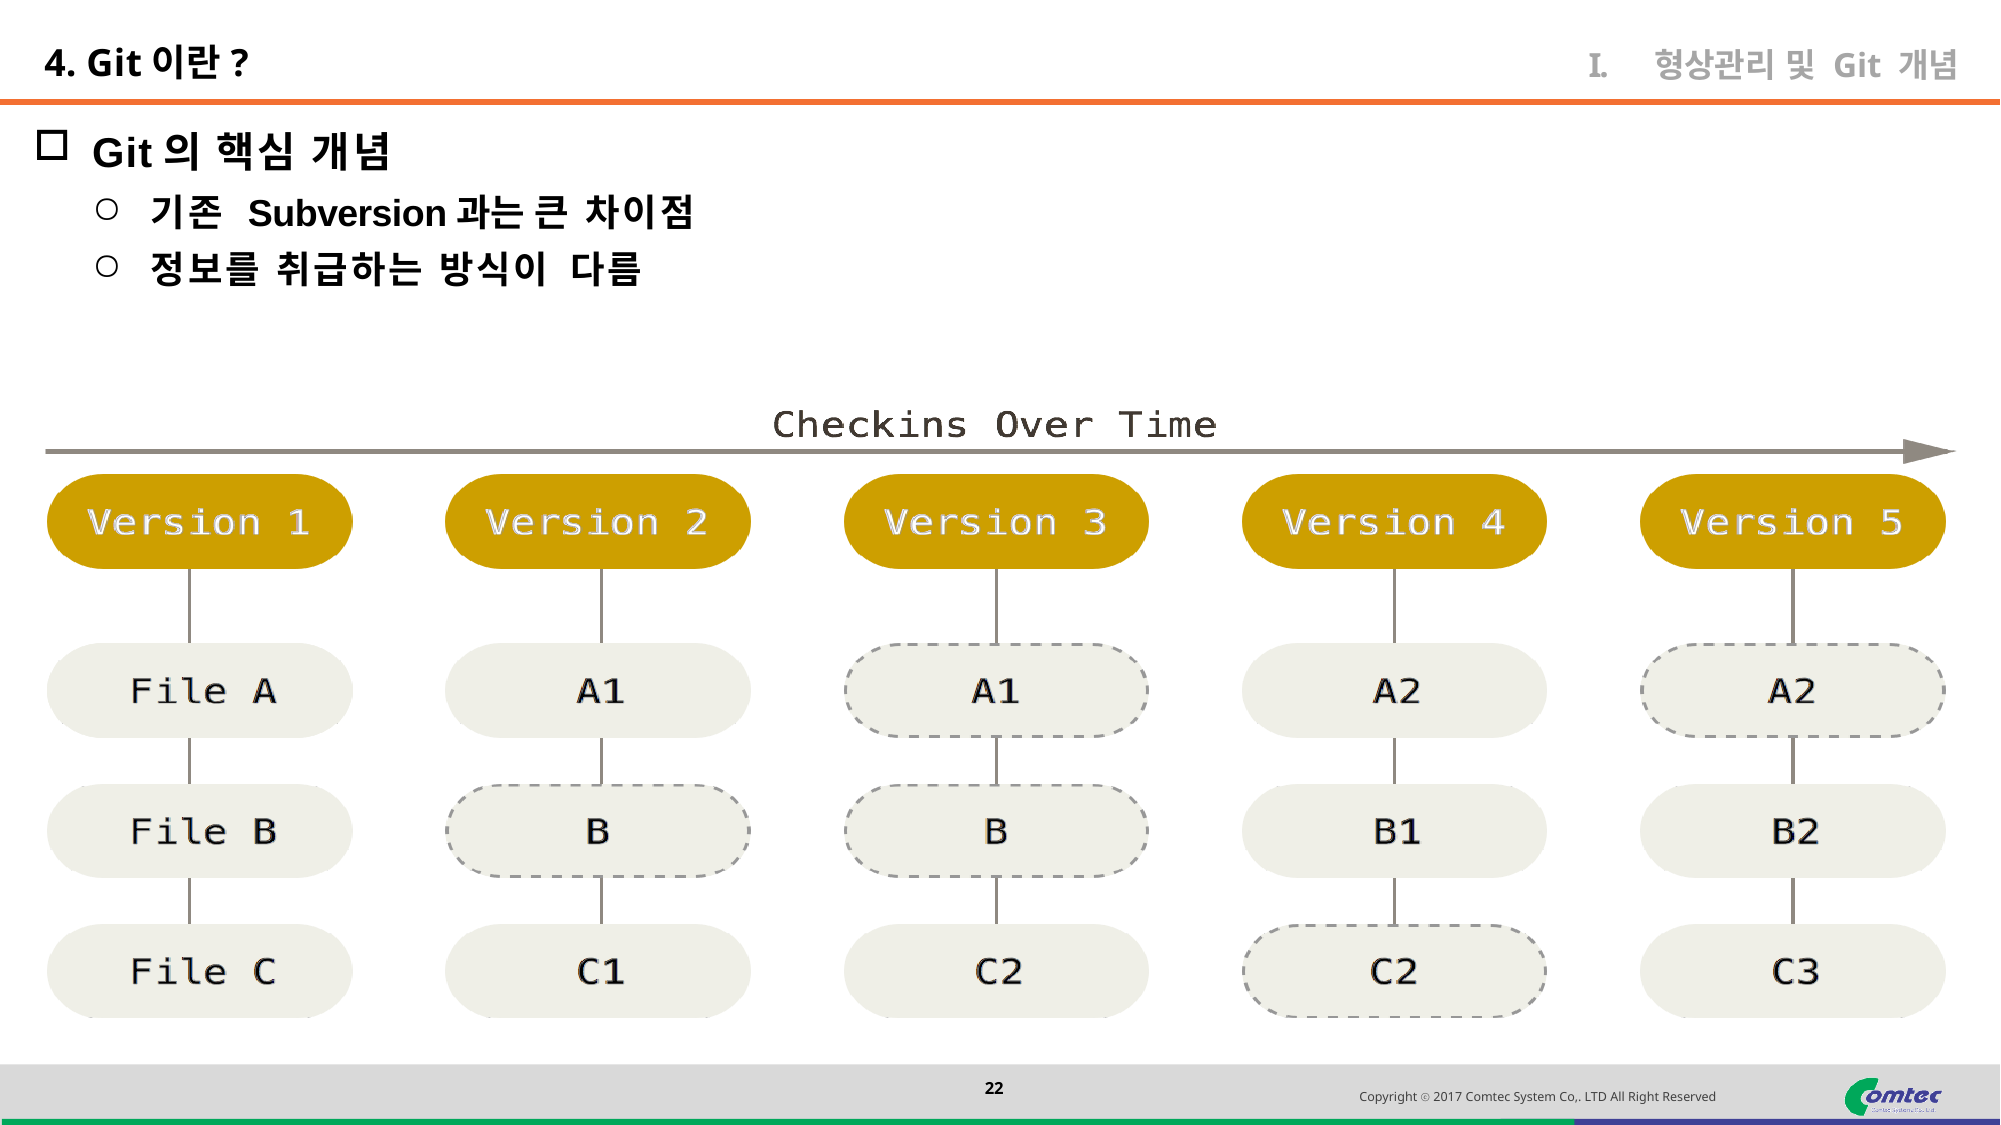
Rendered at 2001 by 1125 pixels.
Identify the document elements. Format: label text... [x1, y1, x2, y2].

text_box Git의 핵심 개념 기존 Subversion과는 큰 차이점 정보를 취급하는 방식이 다름 [31, 107, 1069, 292]
picture [1842, 1074, 1944, 1118]
list 형상관리 및 Git 개념 [1158, 28, 1960, 92]
list 4. Git이란? [44, 28, 1149, 92]
text_box [44, 408, 1960, 1018]
